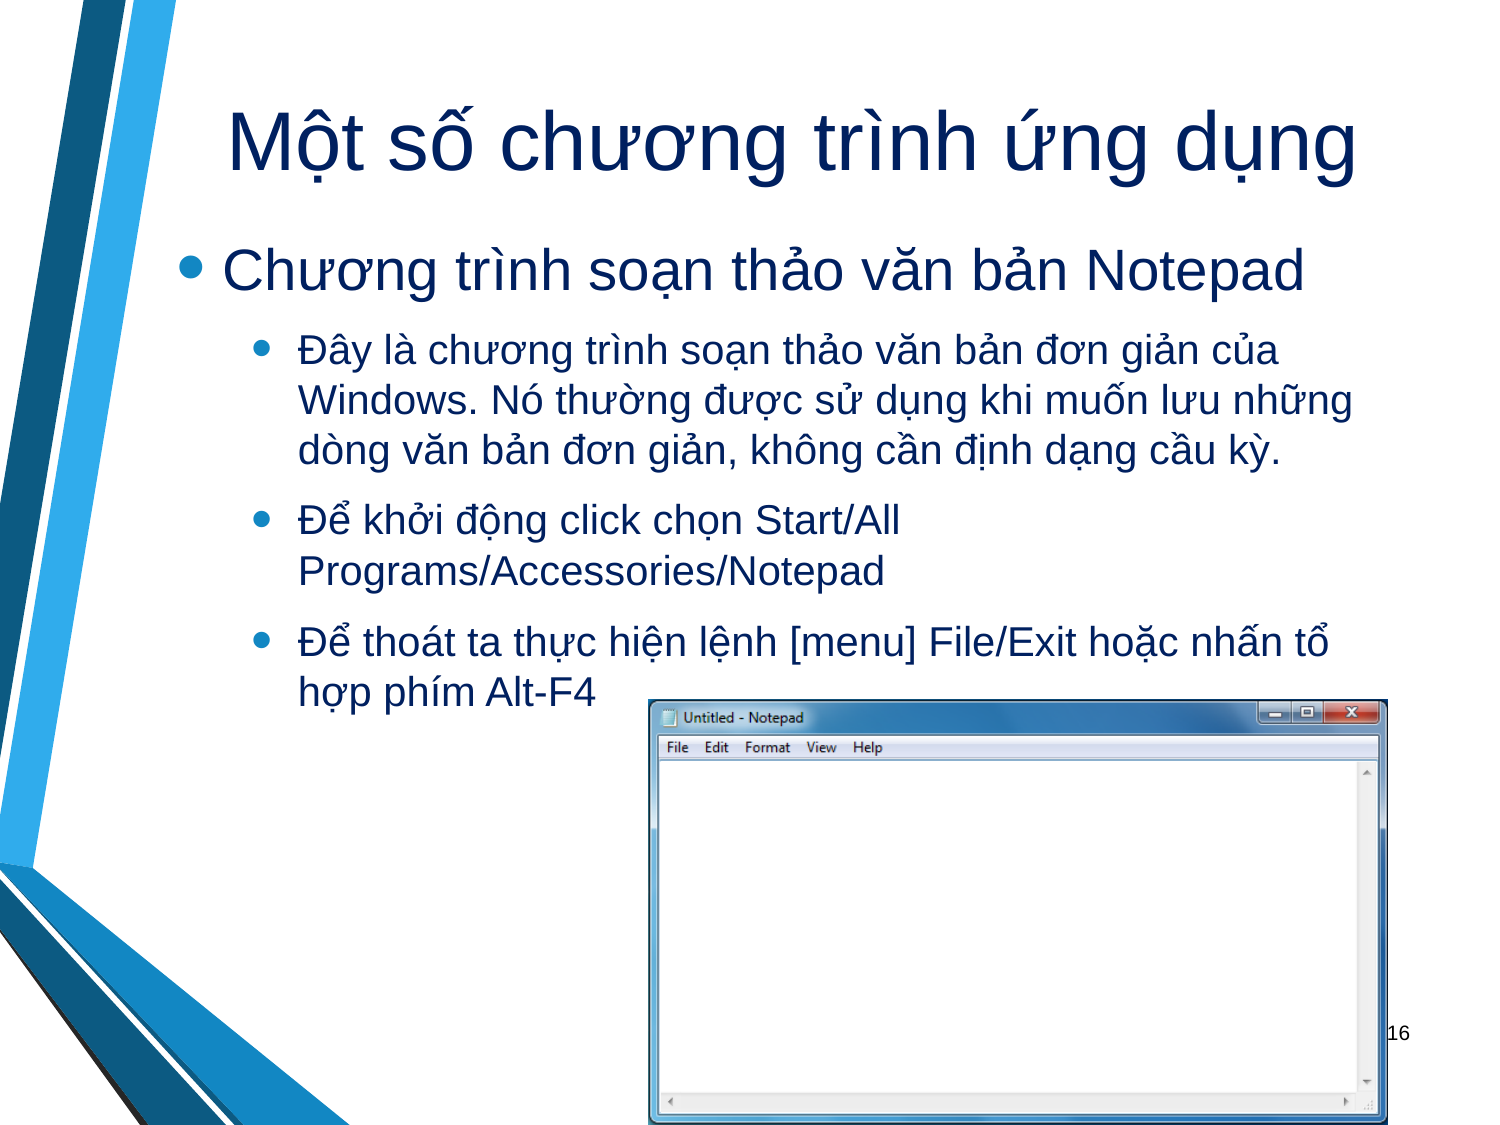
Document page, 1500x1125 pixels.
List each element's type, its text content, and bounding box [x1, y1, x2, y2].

list Chương trình soạn thảo văn bản Notepad Đây là chương trình soạn thảo văn bản đơn giản của Windows. Nó thường được sử dụng khi muốn lưu những dòng văn bản đơn giản, không cần định dạng cầu kỳ. Để khởi động click chọn Start/All Programs/Accessories/Notepad Để thoát ta thực hiện lệnh [menu] File/Exit hoặc nhấn tổ hợp phím Alt-F4 [161, 224, 1425, 985]
picture [647, 699, 1388, 1125]
slide_number 116 [1388, 1001, 1425, 1062]
title Một số chương trình ứng dụng [161, 75, 1425, 200]
